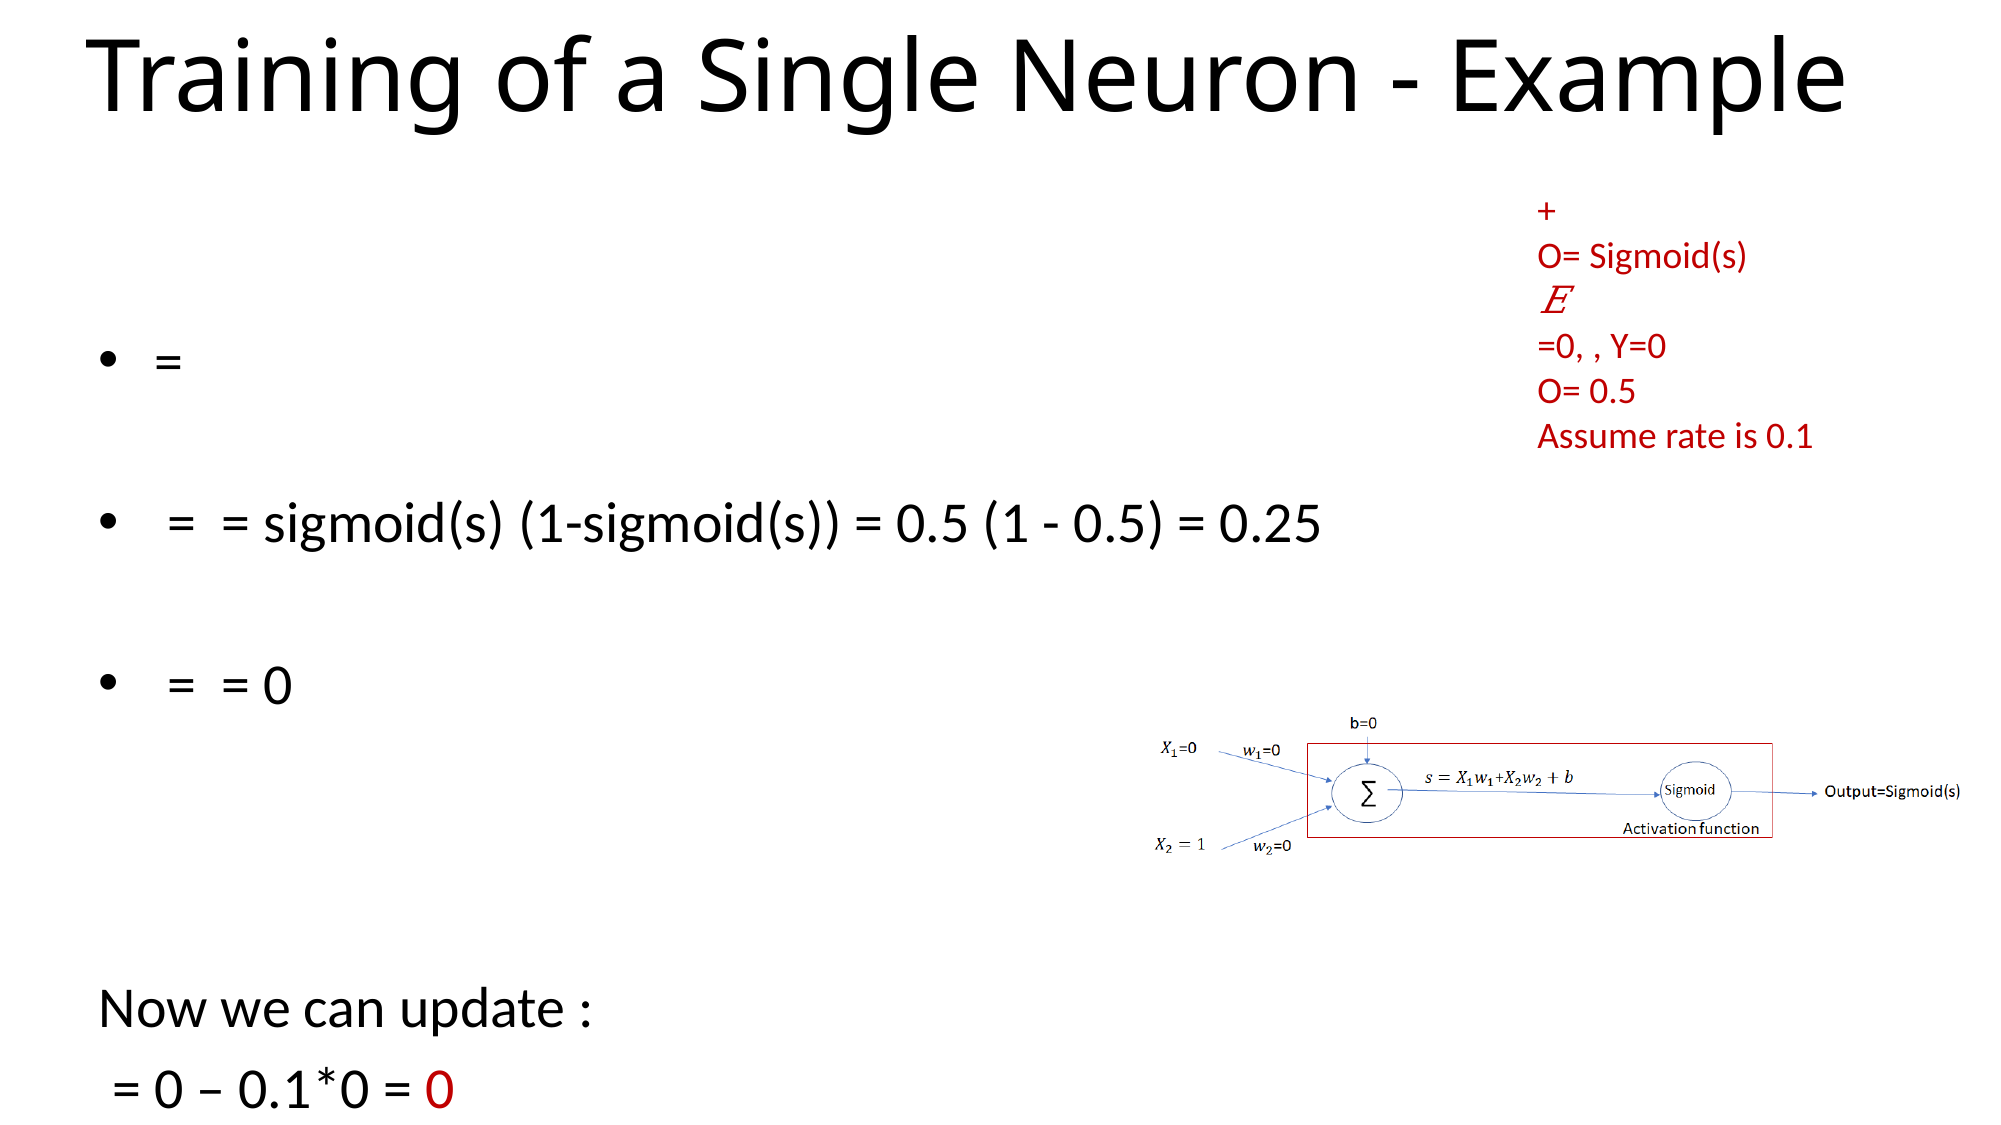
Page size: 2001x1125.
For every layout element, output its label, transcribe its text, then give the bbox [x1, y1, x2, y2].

picture [1144, 706, 1971, 867]
title Training of a Single Neuron - Example [67, 3, 1868, 156]
